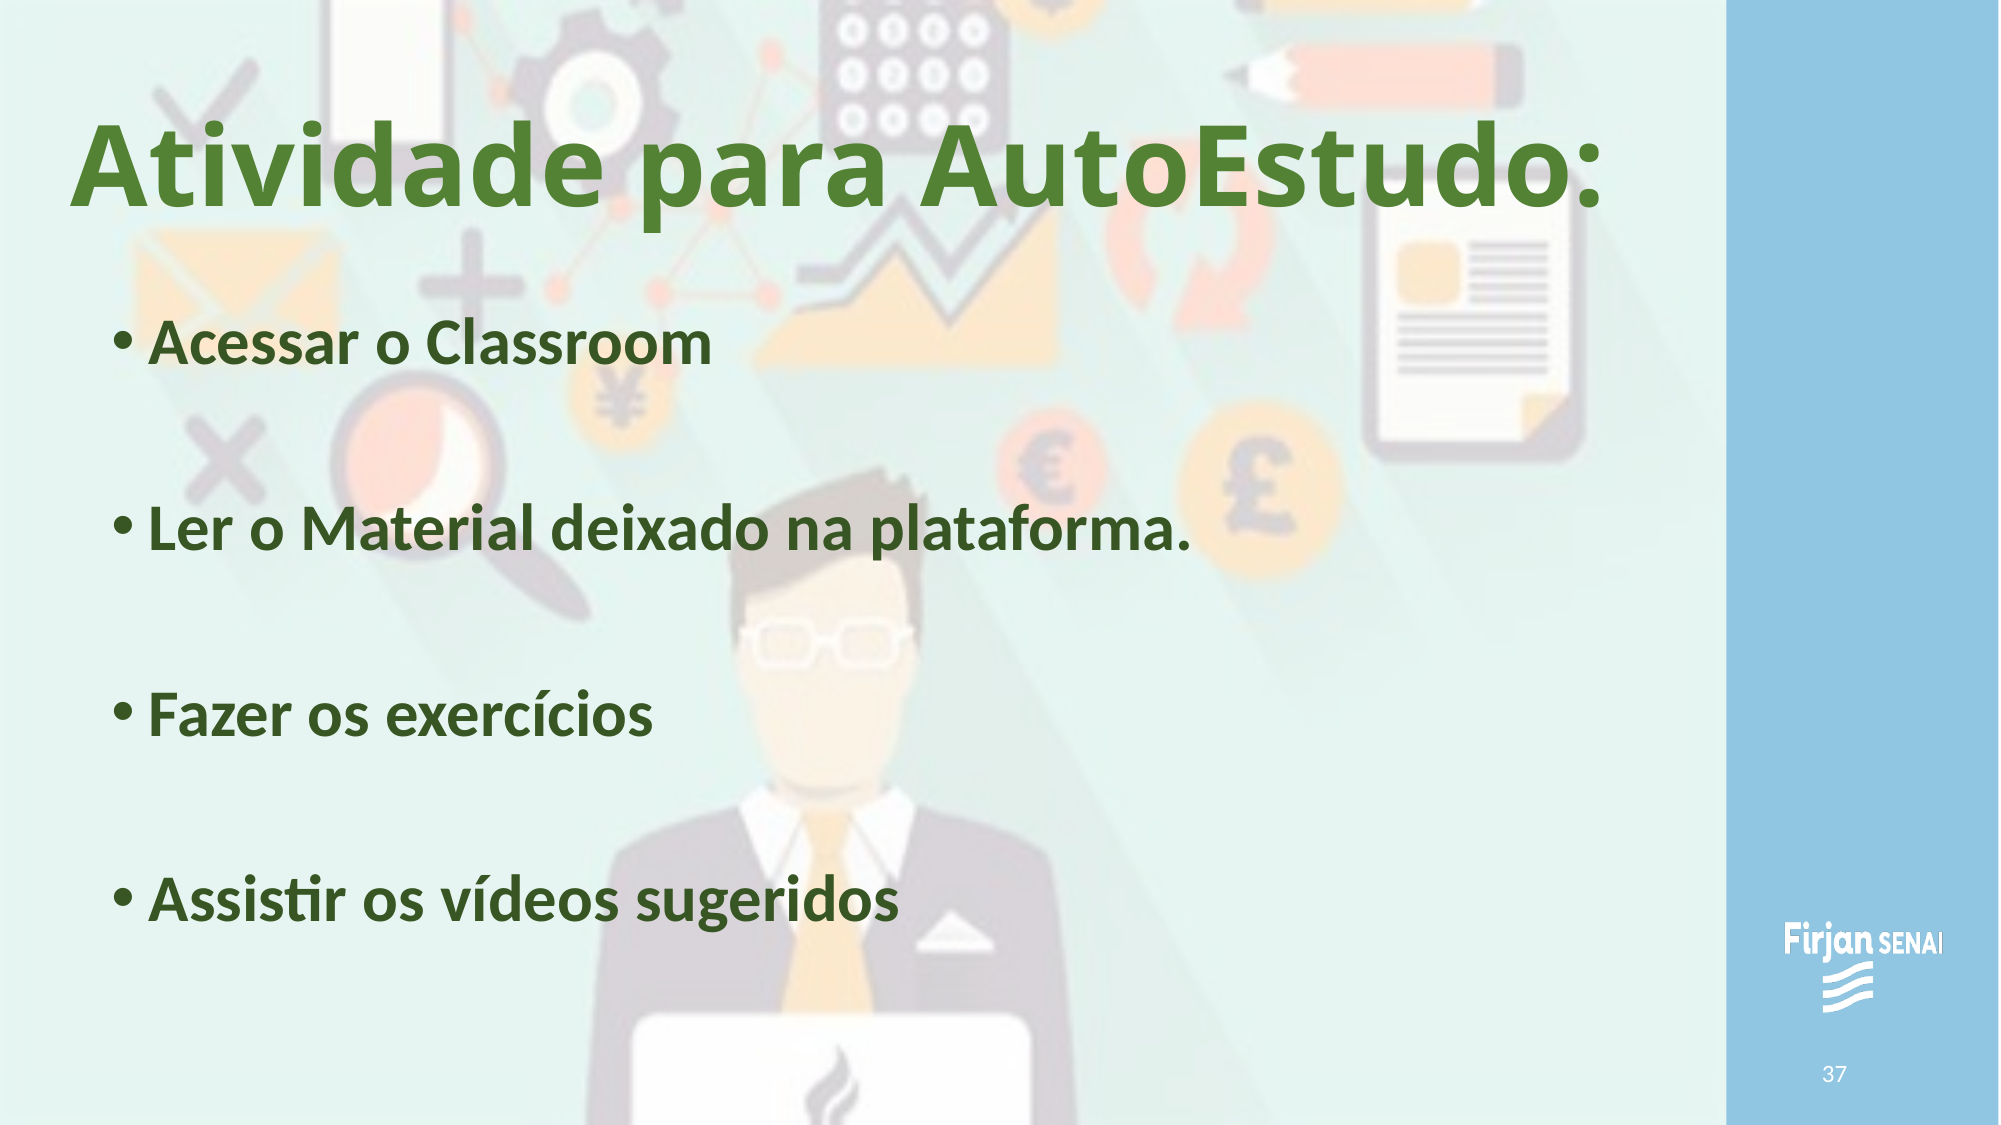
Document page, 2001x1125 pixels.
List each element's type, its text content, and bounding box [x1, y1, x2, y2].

text_box [1727, 0, 2000, 1125]
picture [1780, 918, 1945, 1014]
slide_number 37 [1727, 1042, 1863, 1103]
picture [0, 0, 1727, 1125]
